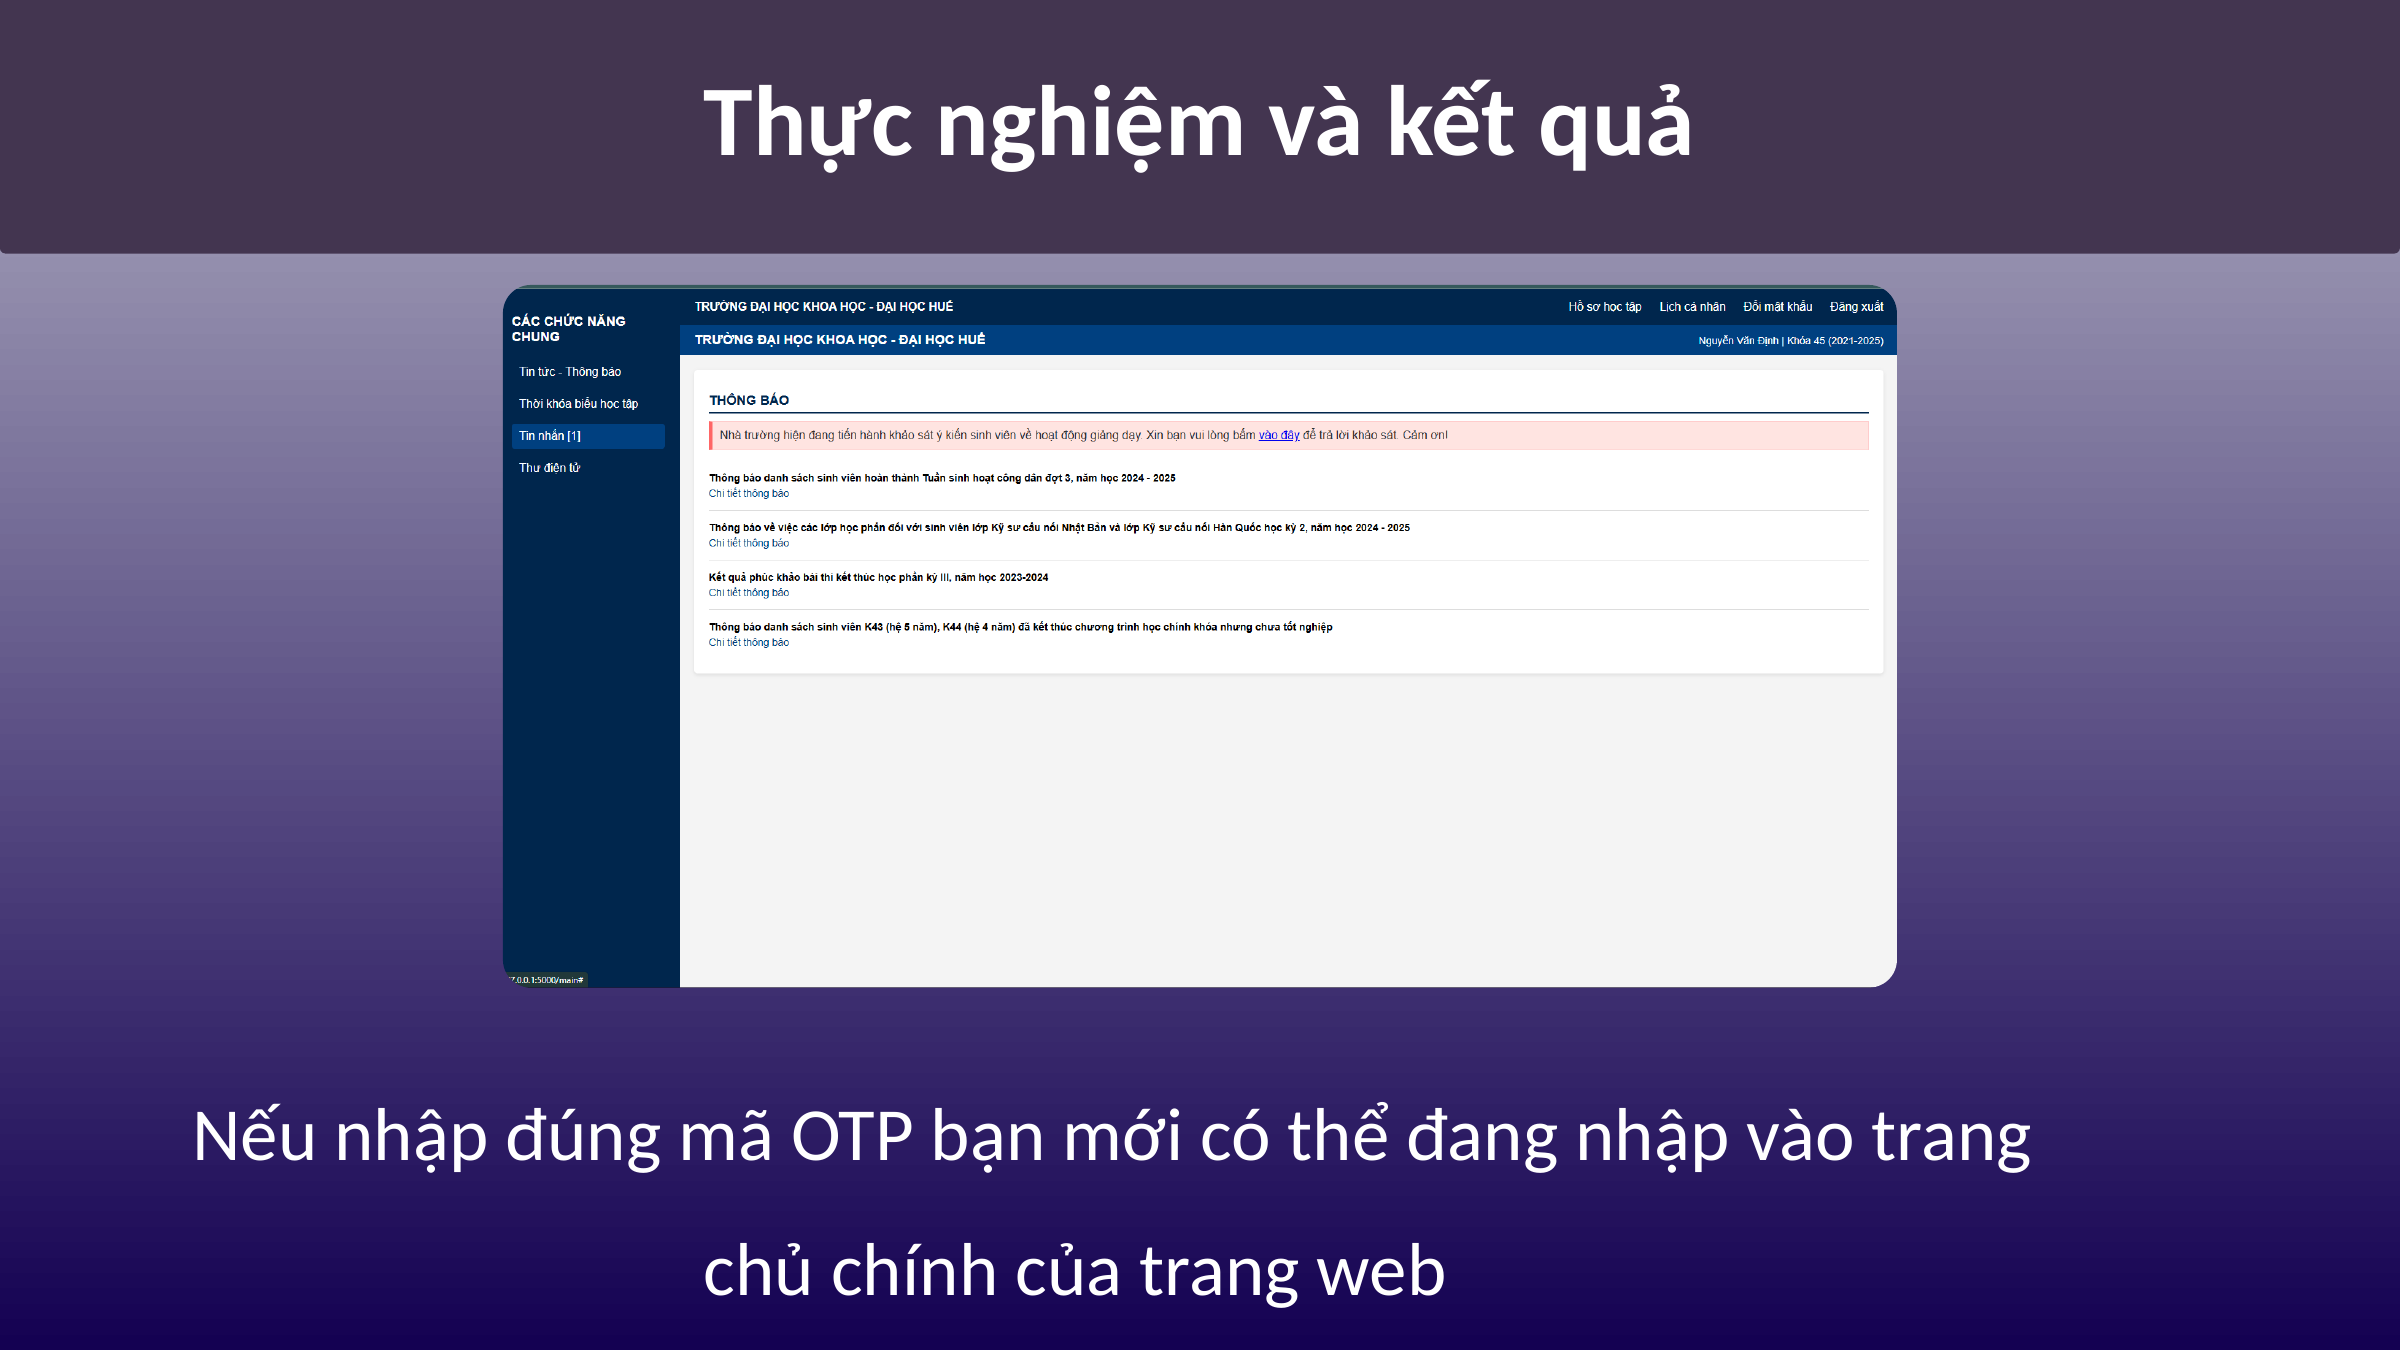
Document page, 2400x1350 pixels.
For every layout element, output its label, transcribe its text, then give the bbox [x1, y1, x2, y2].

text_box Thực nghiệm và kết quả [591, 48, 1809, 184]
text_box Nếu nhập đúng mã OTP bạn mới có thể đang nhập vào trang chủ chính của trang web [80, 1033, 2119, 1319]
text_box [0, 0, 2400, 254]
picture [502, 284, 1897, 988]
text_box [0, 251, 2400, 1350]
